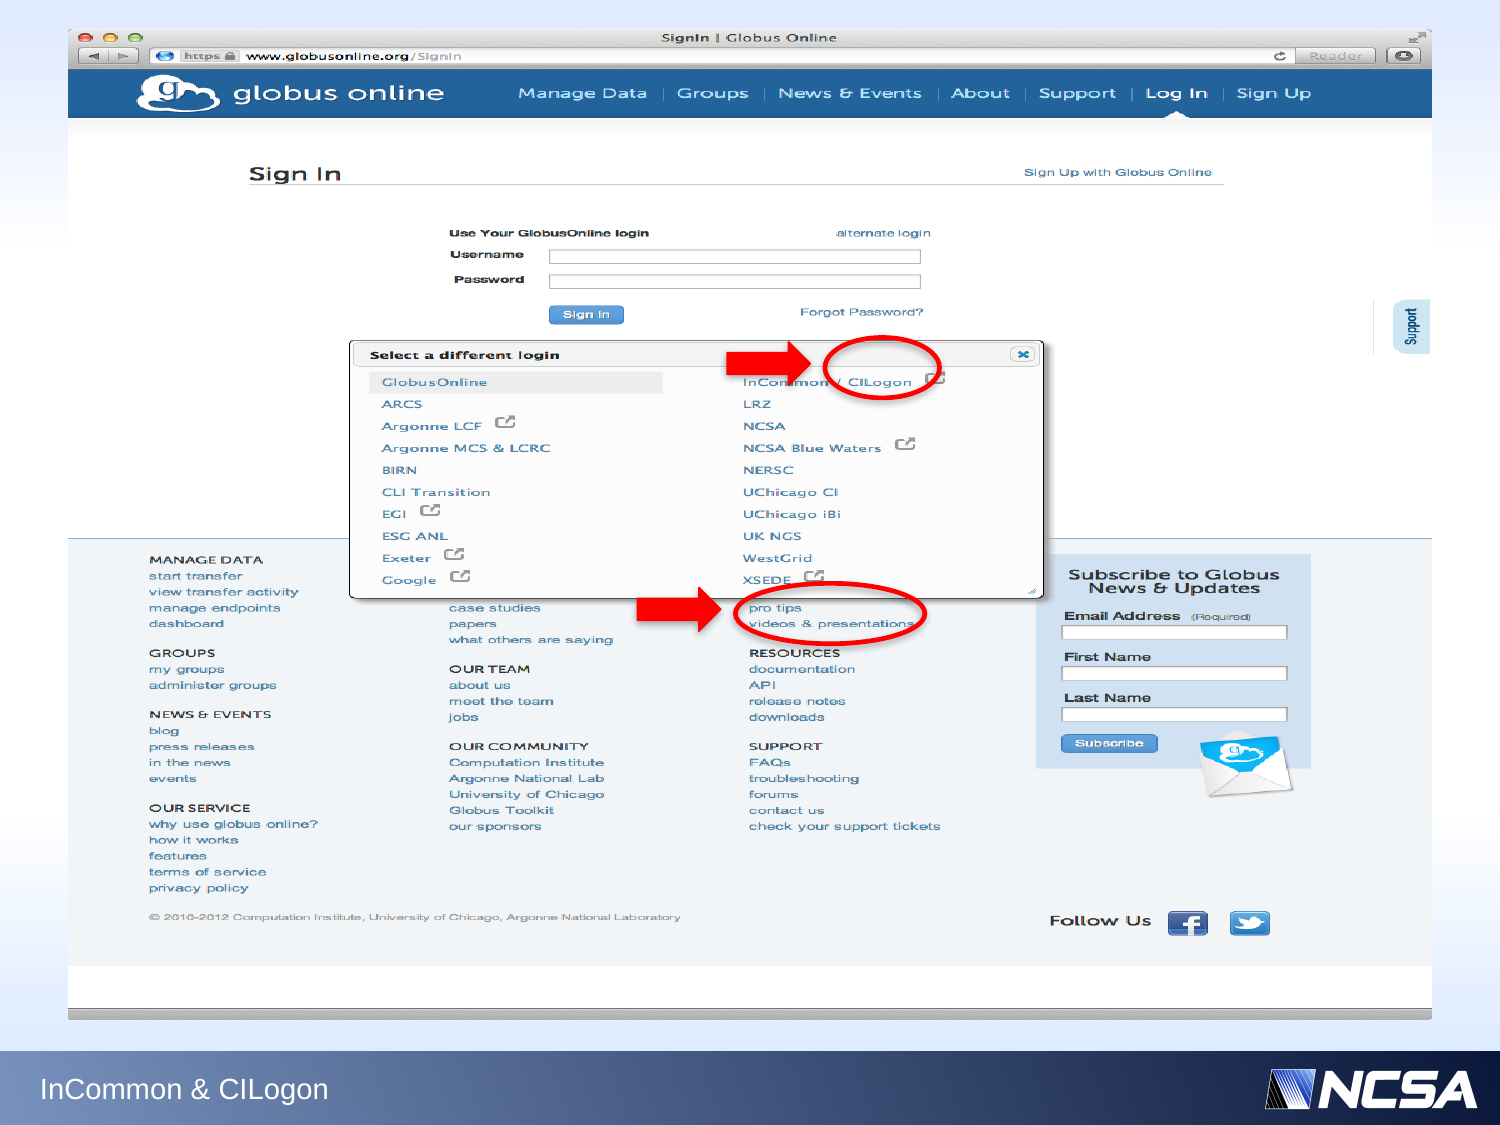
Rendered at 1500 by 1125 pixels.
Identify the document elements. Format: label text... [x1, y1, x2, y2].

picture [0, 0, 1500, 1125]
footer InCommon & CILogon [24, 1062, 913, 1103]
